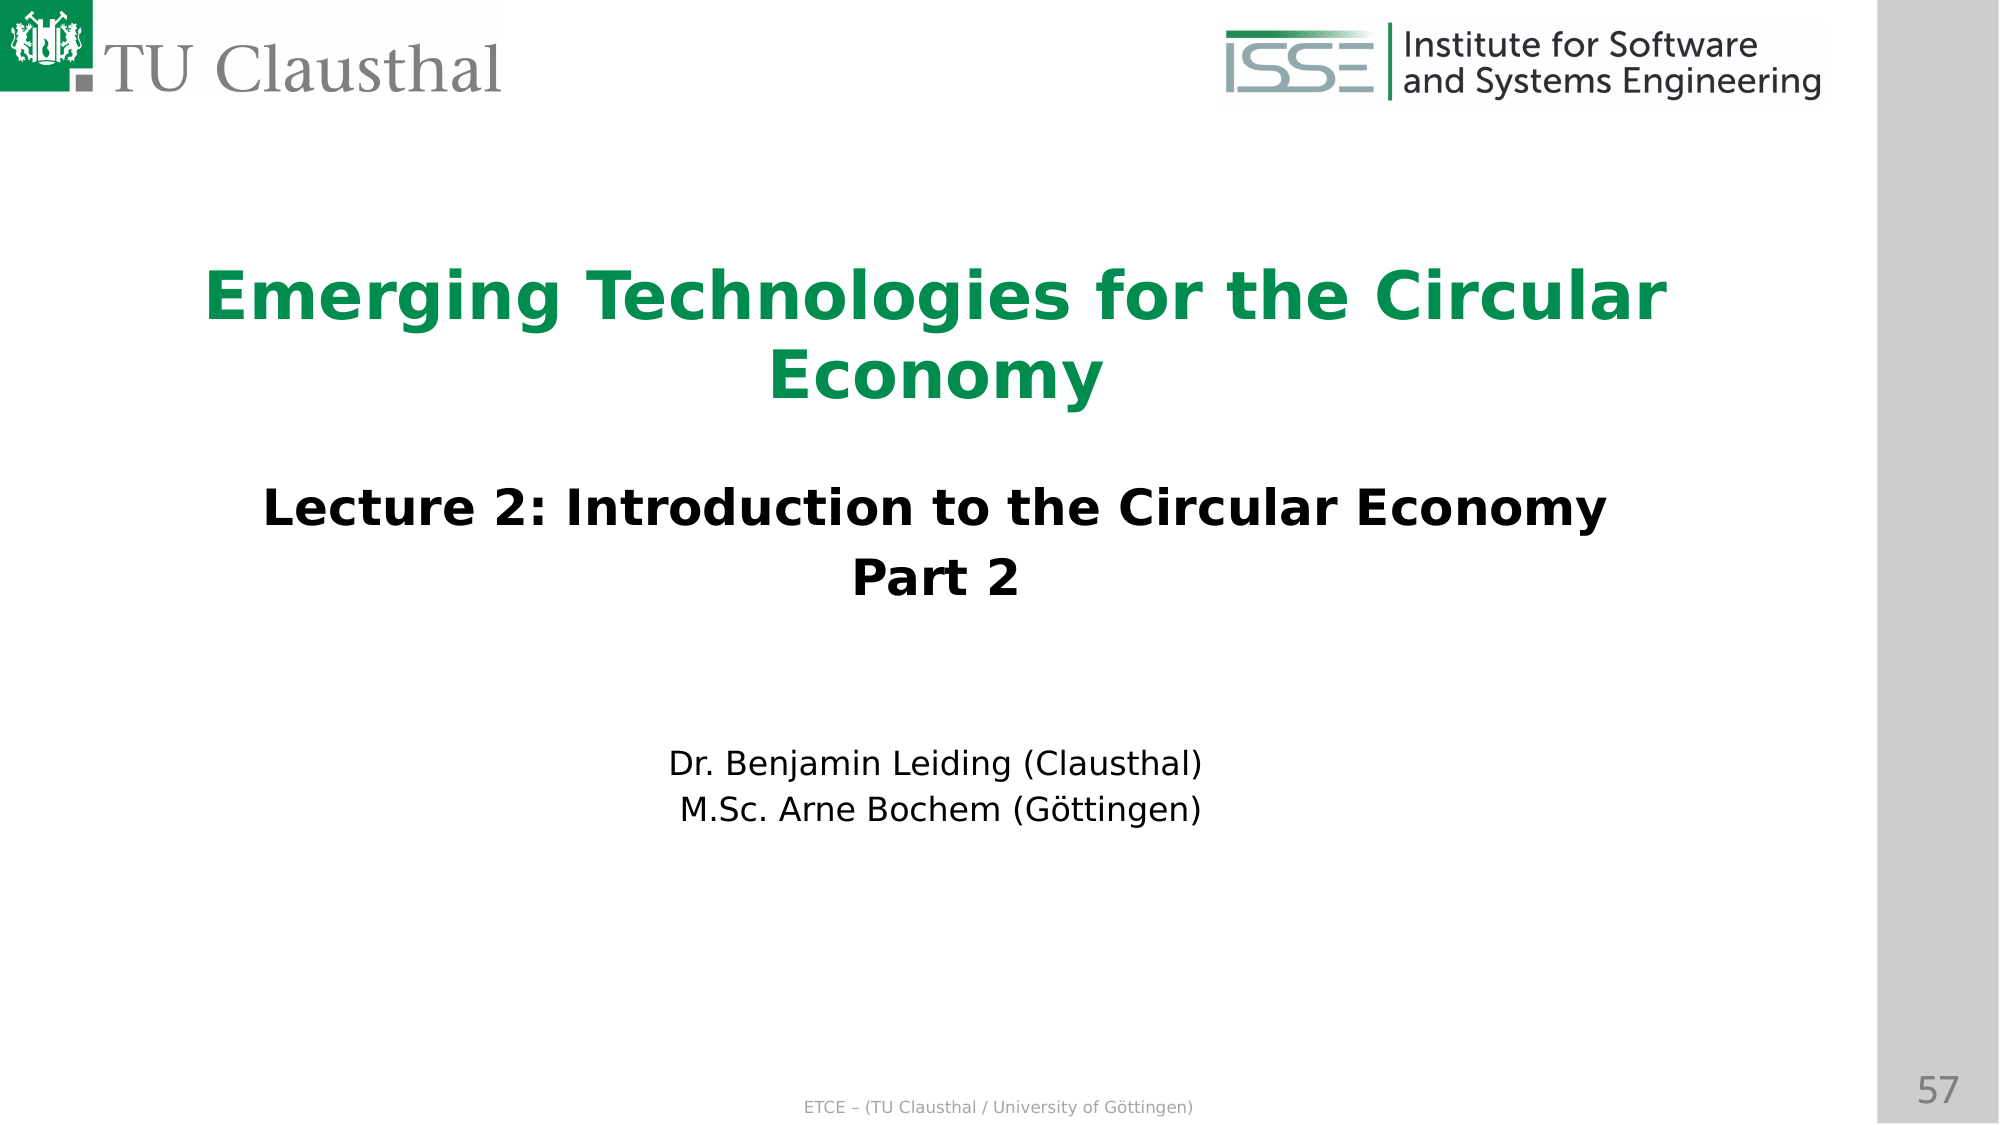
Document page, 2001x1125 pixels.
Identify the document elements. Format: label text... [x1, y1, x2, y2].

picture [1218, 22, 1826, 107]
text_box Lecture 2: Introduction to the Circular Economy Part 2 Dr. Benjamin Leiding (Clausthal) M.Sc. Arne Bochem (Göttingen) [86, 467, 1786, 857]
text_box Emerging Technologies for the Circular Economy [86, 231, 1786, 420]
picture [0, 0, 501, 92]
